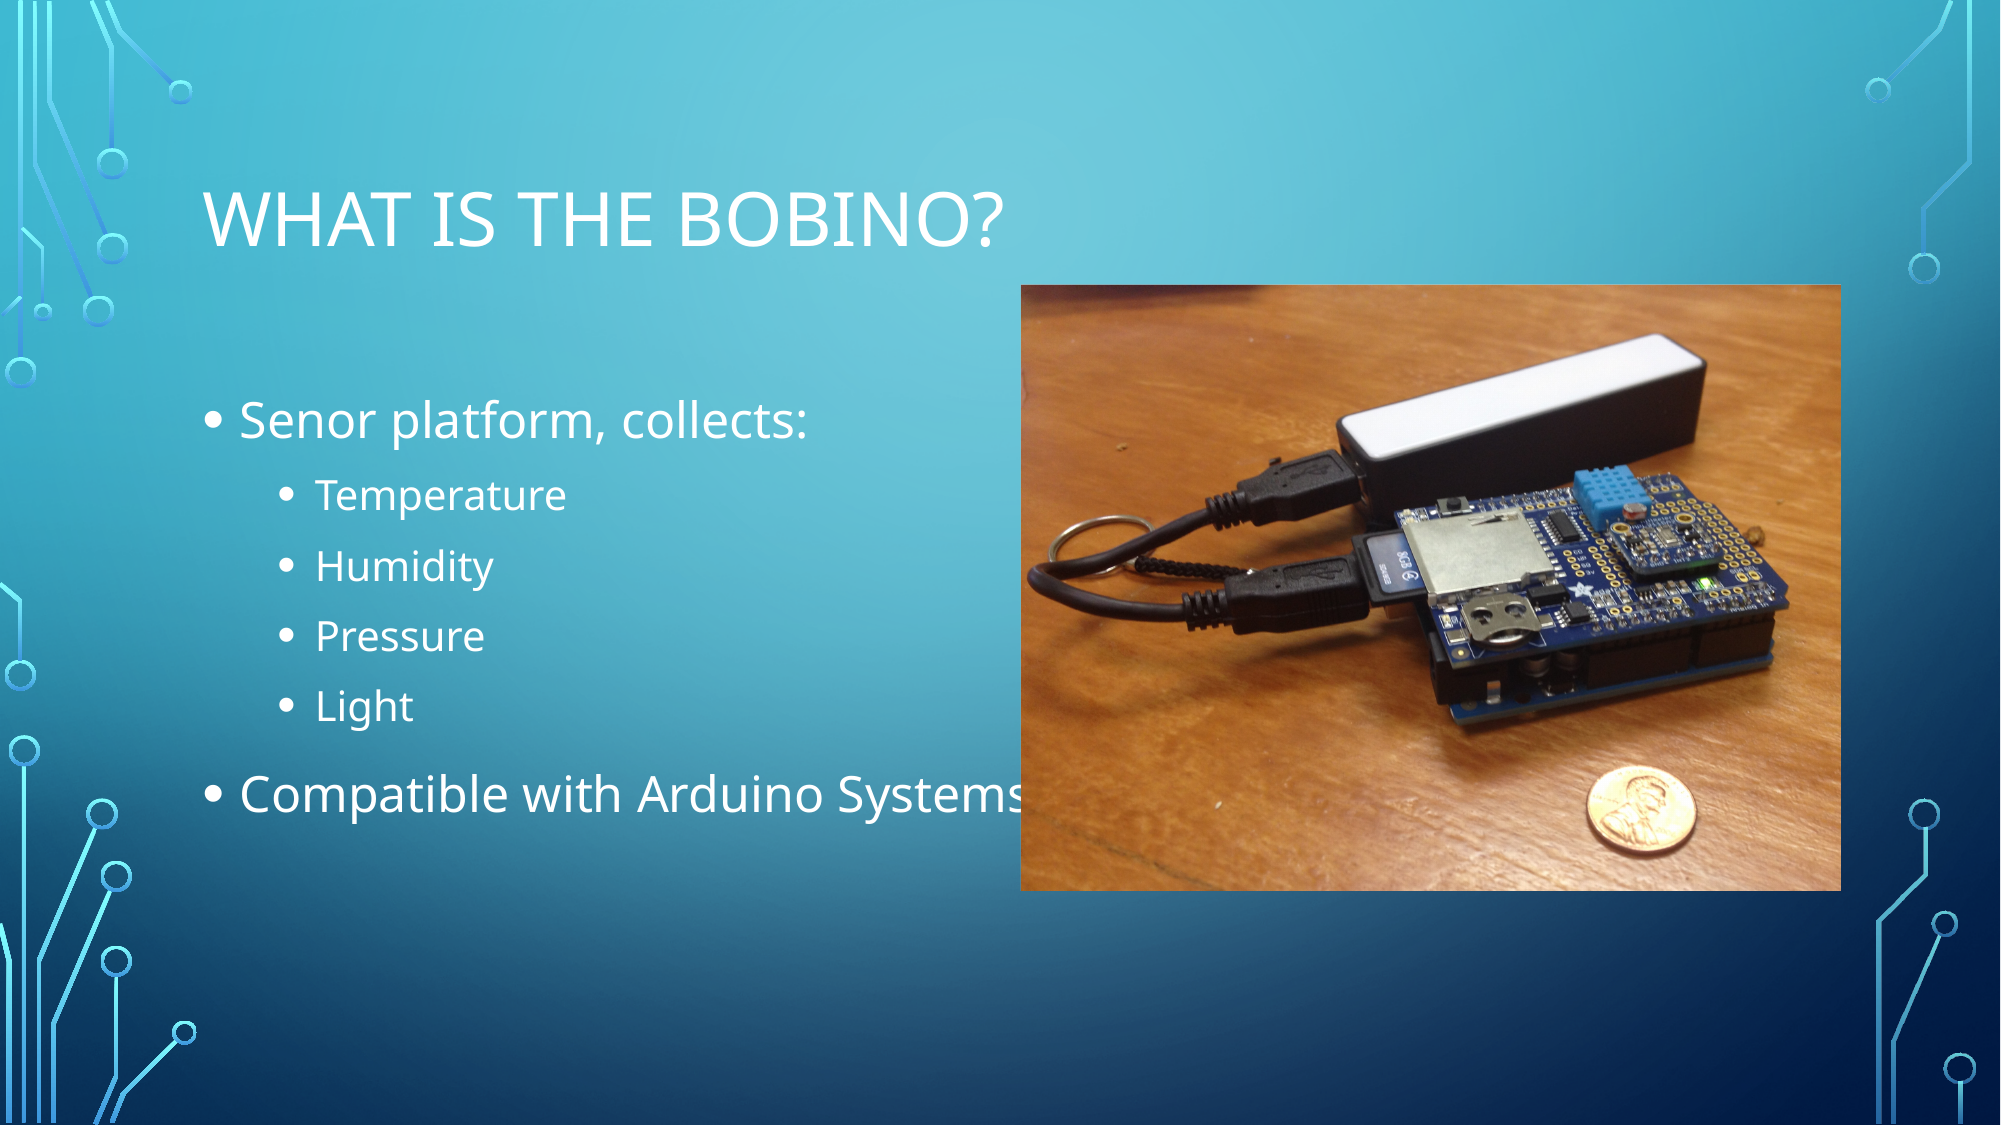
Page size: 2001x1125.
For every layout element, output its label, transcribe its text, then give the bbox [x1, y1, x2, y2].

title What is the BoBino? [187, 101, 1813, 344]
list Senor platform, collects: Temperature Humidity Pressure Light Compatible with Arduino Systems [187, 369, 1813, 950]
picture [1020, 283, 1842, 892]
